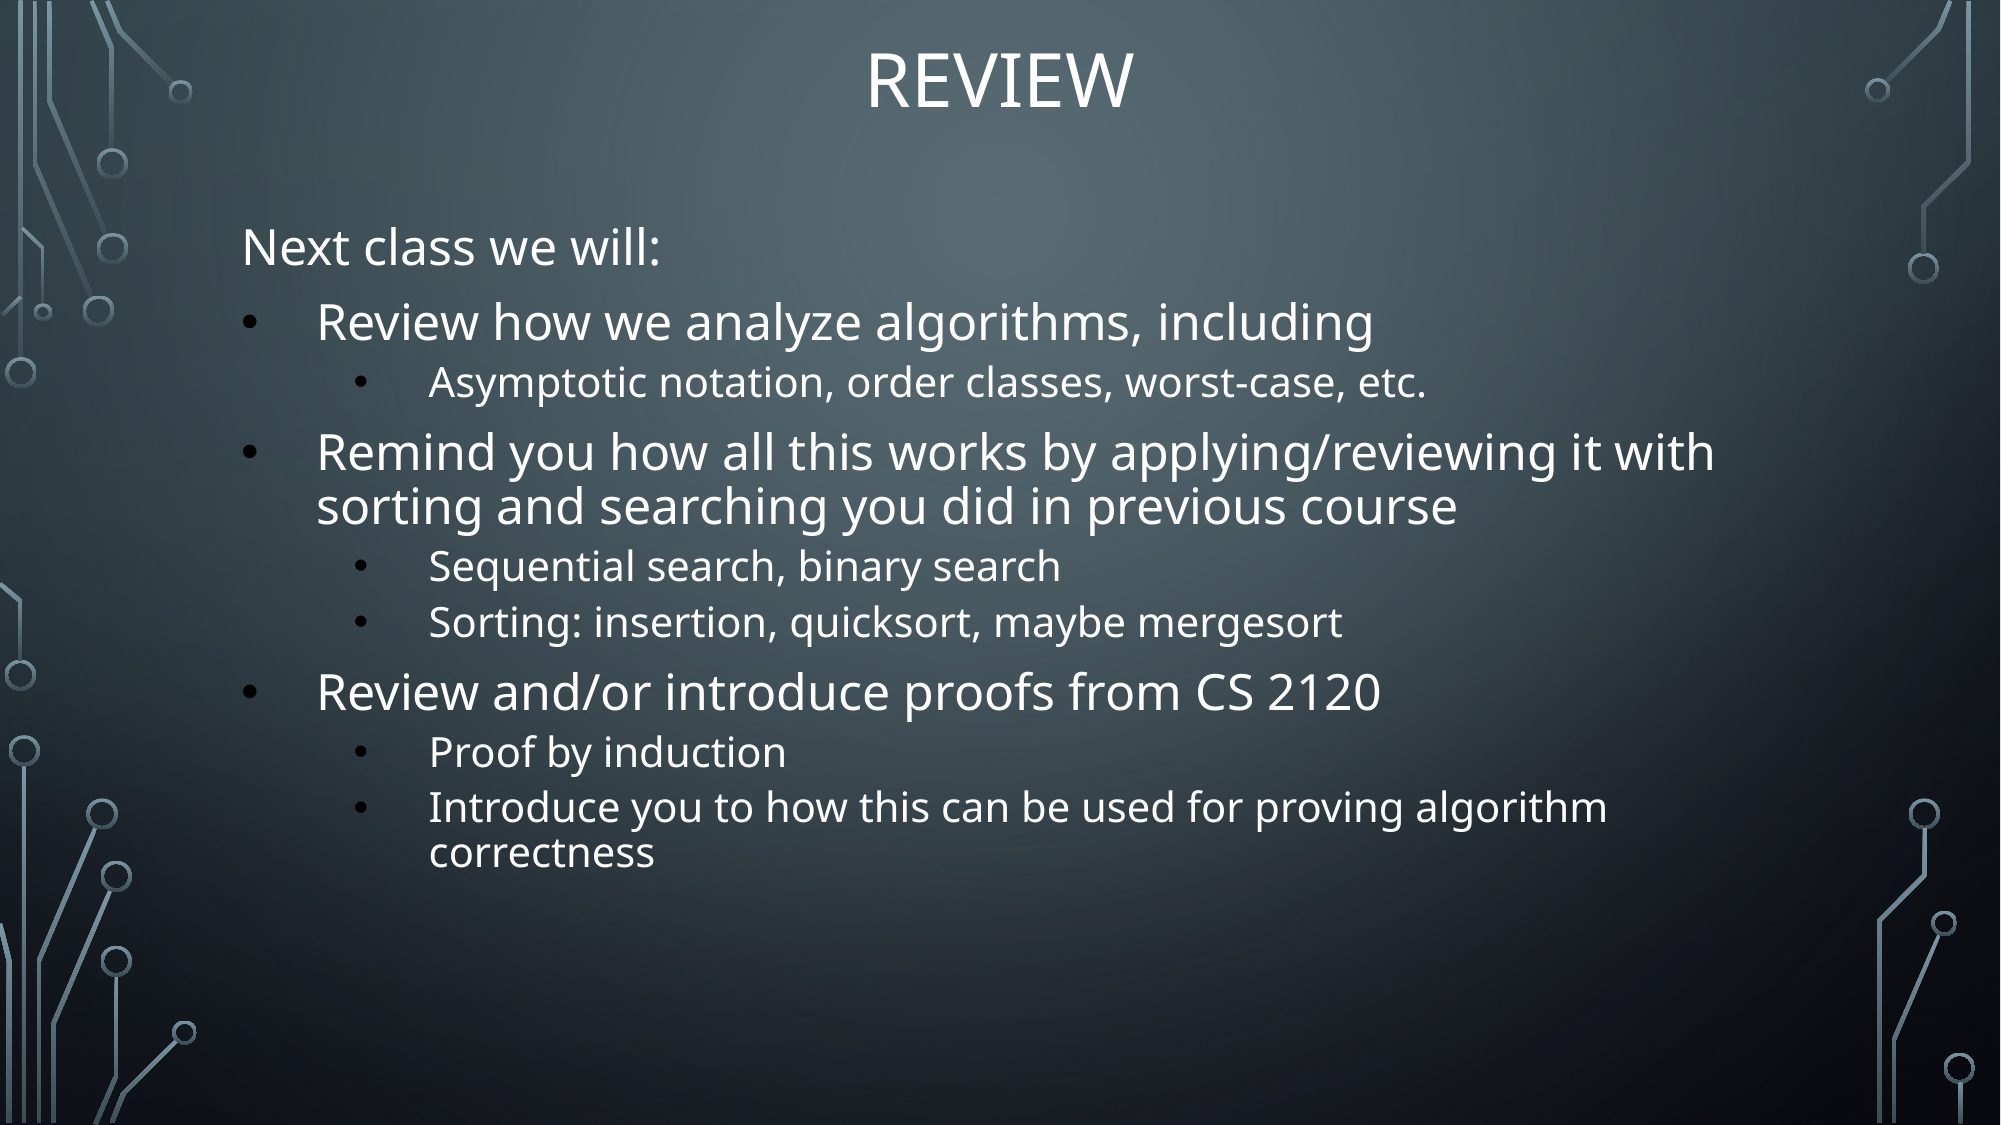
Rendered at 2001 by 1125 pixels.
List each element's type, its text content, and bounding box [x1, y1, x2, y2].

list Next class we will: Review how we analyze algorithms, including Asymptotic notation, order classes, worst-case, etc. Remind you how all this works by applying/reviewing it with sorting and searching you did in previous course Sequential search, binary search Sorting: insertion, quicksort, maybe mergesort Review and/or introduce proofs from CS 2120 Proof by induction Introduce you to how this can be used for proving algorithm correctness [226, 214, 1774, 971]
title Review [0, 0, 2000, 168]
